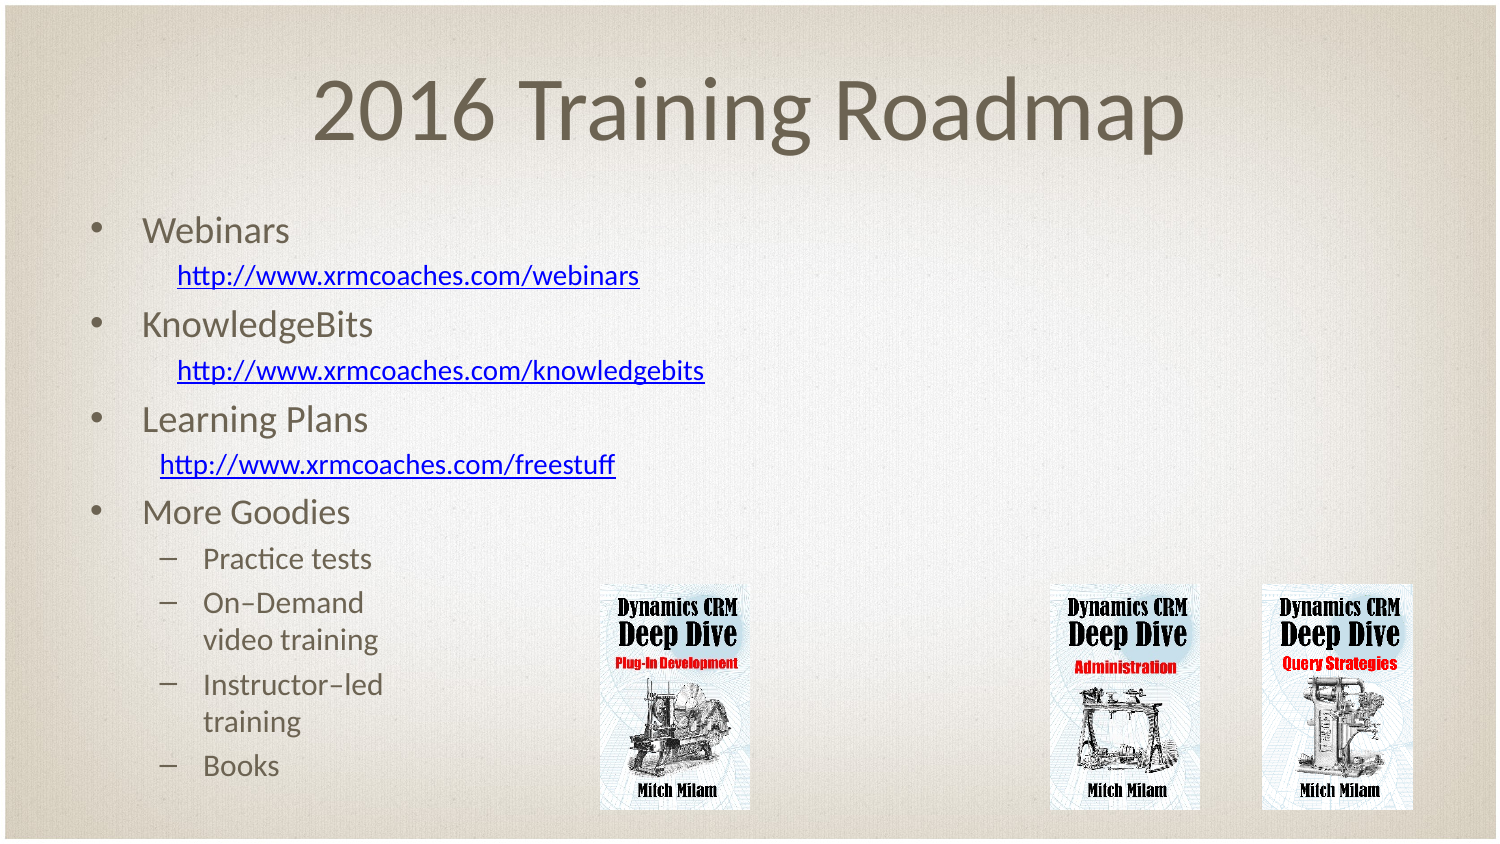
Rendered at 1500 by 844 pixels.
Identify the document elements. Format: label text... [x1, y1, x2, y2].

title 2016 Training Roadmap [75, 33, 1425, 175]
picture [0, 0, 1500, 844]
list Webinars http://www.xrmcoaches.com/webinars KnowledgeBits http://www.xrmcoaches.com/knowledgebits Learning Plans http://www.xrmcoaches.com/freestuff More Goodies Practice tests On–Demand video training Instructor–led training Books [75, 196, 1425, 797]
